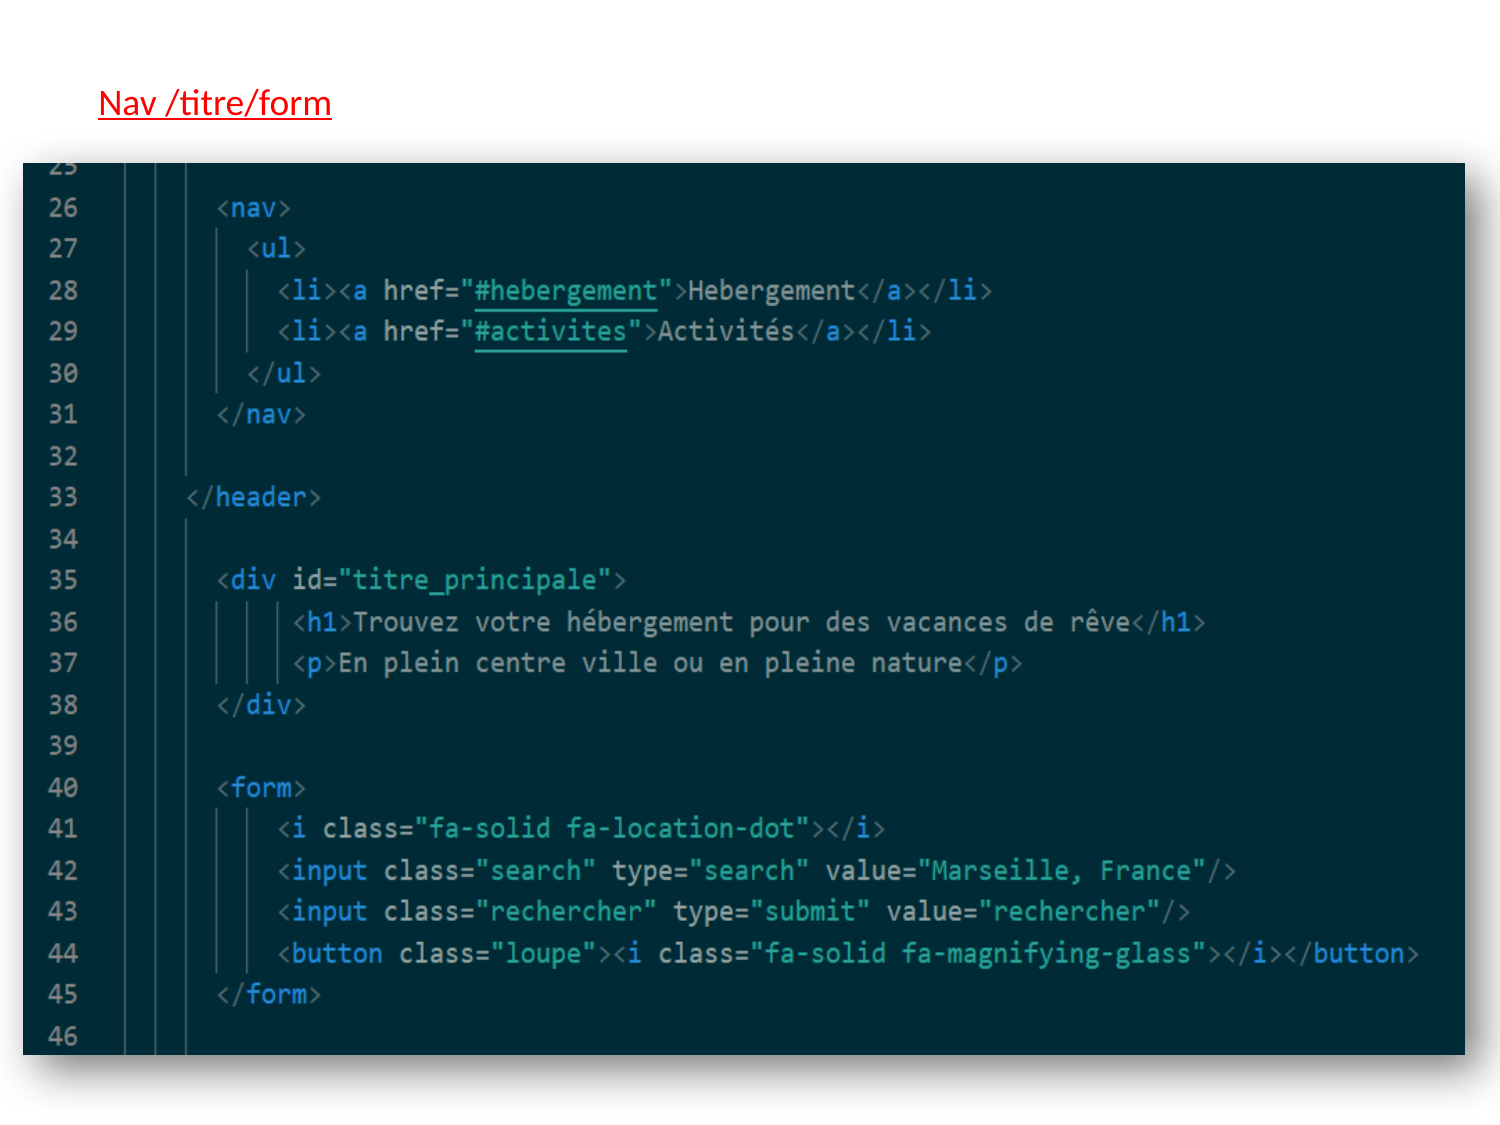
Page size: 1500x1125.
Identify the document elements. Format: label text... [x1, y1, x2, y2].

picture [601, 947, 610, 962]
picture [631, 320, 639, 327]
picture [50, 198, 62, 217]
picture [1119, 865, 1129, 880]
picture [995, 658, 1007, 677]
picture [1116, 617, 1129, 631]
picture [940, 279, 945, 290]
picture [1181, 905, 1189, 920]
picture [629, 865, 642, 886]
picture [338, 944, 351, 962]
picture [858, 859, 870, 880]
picture [354, 612, 368, 631]
picture [935, 657, 961, 672]
picture [678, 285, 686, 299]
picture [614, 651, 626, 672]
picture [476, 617, 489, 631]
picture [615, 947, 624, 962]
picture [813, 657, 824, 672]
picture [1255, 948, 1266, 962]
picture [48, 984, 63, 1003]
picture [431, 279, 444, 299]
picture [1331, 948, 1342, 962]
picture [1316, 942, 1327, 962]
picture [813, 322, 822, 343]
picture [280, 325, 289, 340]
picture [263, 409, 275, 423]
picture [721, 279, 748, 300]
picture [248, 575, 259, 589]
picture [934, 906, 961, 920]
picture [416, 865, 427, 880]
picture [65, 198, 78, 217]
picture [1180, 948, 1190, 963]
picture [997, 906, 1007, 920]
picture [312, 368, 320, 381]
picture [280, 947, 289, 962]
picture [65, 446, 77, 465]
picture [720, 657, 732, 672]
picture [674, 657, 702, 672]
picture [66, 487, 77, 506]
picture [1041, 948, 1045, 958]
picture [50, 612, 61, 631]
picture [827, 865, 840, 880]
picture [478, 823, 488, 838]
picture [538, 657, 551, 672]
picture [1073, 906, 1083, 920]
picture [50, 529, 61, 548]
picture [1164, 948, 1174, 963]
picture [65, 570, 77, 589]
picture [309, 611, 320, 631]
picture [415, 657, 428, 672]
picture [630, 617, 642, 631]
picture [829, 822, 838, 837]
picture [309, 906, 320, 920]
picture [690, 906, 703, 926]
picture [950, 948, 962, 963]
picture [842, 901, 854, 920]
picture [660, 617, 703, 631]
picture [65, 984, 77, 1003]
picture [1041, 859, 1053, 880]
picture [630, 651, 641, 672]
picture [523, 865, 534, 880]
picture [583, 657, 596, 672]
picture [966, 656, 975, 671]
picture [903, 653, 915, 672]
picture [721, 612, 732, 631]
picture [508, 817, 519, 838]
picture [327, 657, 335, 671]
picture [1012, 656, 1021, 671]
picture [1072, 948, 1083, 962]
picture [50, 404, 61, 423]
picture [922, 325, 930, 339]
picture [690, 948, 702, 963]
picture [919, 948, 931, 963]
picture [263, 700, 274, 714]
picture [324, 613, 336, 631]
picture [752, 285, 764, 300]
picture [65, 404, 77, 423]
picture [614, 906, 626, 920]
picture [50, 695, 61, 714]
picture [981, 651, 991, 675]
picture [766, 326, 779, 340]
picture [277, 700, 290, 713]
picture [751, 321, 763, 340]
picture [859, 617, 869, 631]
picture [248, 409, 259, 423]
picture [583, 617, 596, 631]
picture [508, 865, 519, 880]
picture [219, 698, 228, 713]
picture [828, 906, 839, 920]
picture [721, 823, 732, 837]
picture [766, 657, 778, 678]
picture [248, 202, 260, 216]
picture [64, 736, 77, 755]
picture [1041, 900, 1054, 920]
picture [385, 320, 397, 340]
picture [979, 617, 992, 631]
picture [340, 861, 366, 879]
picture [233, 203, 244, 216]
picture [644, 617, 657, 637]
picture [629, 285, 641, 300]
picture [538, 948, 549, 963]
picture [599, 657, 610, 672]
picture [798, 859, 807, 866]
picture [1195, 859, 1204, 866]
picture [341, 284, 350, 299]
picture [1225, 947, 1234, 962]
picture [568, 906, 580, 920]
picture [1040, 617, 1053, 631]
picture [1087, 948, 1099, 969]
picture [767, 823, 778, 838]
picture [65, 238, 78, 257]
picture [66, 819, 78, 837]
picture [827, 657, 839, 672]
picture [599, 900, 610, 920]
picture [492, 574, 504, 589]
picture [296, 781, 305, 796]
picture [51, 363, 61, 382]
picture [64, 363, 78, 382]
picture [1104, 861, 1112, 880]
picture [294, 320, 305, 340]
picture [1211, 947, 1220, 962]
picture [355, 285, 366, 299]
picture [934, 617, 946, 631]
picture [617, 574, 625, 588]
picture [219, 781, 228, 796]
picture [416, 906, 427, 920]
picture [431, 906, 443, 920]
picture [842, 657, 854, 672]
picture [965, 617, 976, 631]
picture [753, 900, 761, 907]
picture [1345, 944, 1373, 962]
picture [50, 570, 61, 589]
picture [874, 942, 885, 963]
picture [690, 321, 702, 340]
picture [614, 861, 626, 880]
text_box Nav /titre/form [83, 70, 348, 130]
picture [415, 326, 428, 340]
picture [508, 942, 519, 963]
picture [49, 861, 63, 880]
picture [50, 163, 62, 174]
picture [231, 777, 246, 796]
picture [583, 321, 595, 340]
picture [277, 409, 290, 423]
picture [296, 698, 304, 713]
picture [781, 285, 839, 300]
picture [65, 861, 78, 880]
picture [876, 822, 884, 837]
picture [430, 320, 444, 340]
picture [585, 942, 594, 949]
picture [1178, 613, 1190, 631]
picture [294, 574, 305, 589]
picture [339, 906, 351, 920]
picture [415, 574, 427, 589]
picture [1409, 948, 1418, 962]
picture [522, 321, 534, 340]
picture [262, 575, 275, 588]
picture [492, 326, 504, 340]
picture [1102, 617, 1114, 631]
picture [189, 490, 197, 506]
picture [1010, 906, 1022, 920]
picture [858, 823, 870, 837]
picture [950, 279, 961, 299]
picture [1026, 906, 1036, 920]
picture [983, 285, 991, 299]
picture [782, 617, 793, 631]
picture [847, 817, 854, 832]
picture [736, 865, 748, 880]
picture [64, 529, 78, 548]
picture [828, 326, 839, 340]
picture [65, 653, 77, 672]
picture [492, 657, 519, 672]
picture [753, 942, 761, 949]
picture [796, 657, 809, 672]
picture [476, 321, 490, 340]
picture [65, 695, 78, 714]
picture [1117, 948, 1130, 969]
picture [812, 906, 825, 920]
picture [554, 865, 564, 880]
picture [203, 486, 213, 509]
picture [355, 823, 366, 837]
picture [981, 865, 991, 880]
picture [949, 617, 961, 631]
picture [237, 403, 244, 418]
picture [462, 574, 473, 589]
picture [401, 859, 412, 880]
picture [1026, 942, 1039, 962]
picture [312, 491, 319, 505]
picture [920, 284, 929, 299]
picture [401, 651, 412, 672]
picture [844, 942, 854, 963]
picture [995, 948, 1007, 962]
picture [767, 942, 779, 963]
picture [446, 657, 458, 672]
picture [660, 823, 671, 838]
picture [585, 906, 595, 920]
picture [720, 865, 732, 880]
picture [309, 865, 320, 879]
picture [401, 326, 413, 340]
picture [49, 778, 78, 797]
picture [675, 942, 687, 963]
picture [294, 942, 305, 962]
picture [584, 574, 595, 589]
picture [1302, 954, 1306, 964]
picture [327, 325, 335, 339]
picture [646, 823, 656, 838]
picture [48, 901, 63, 920]
picture [616, 326, 626, 340]
picture [263, 243, 275, 257]
picture [296, 242, 305, 257]
picture [401, 617, 412, 631]
picture [1102, 900, 1115, 920]
picture [280, 864, 289, 879]
picture [797, 900, 809, 920]
picture [569, 859, 580, 880]
picture [539, 326, 549, 340]
picture [65, 612, 78, 631]
picture [936, 291, 940, 301]
picture [860, 325, 868, 340]
picture [965, 285, 976, 299]
picture [415, 617, 428, 631]
picture [354, 902, 366, 920]
picture [50, 653, 61, 672]
picture [462, 948, 473, 963]
picture [614, 617, 626, 631]
picture [691, 823, 702, 838]
picture [355, 657, 366, 672]
picture [1392, 948, 1403, 962]
picture [842, 281, 854, 300]
picture [1072, 617, 1084, 631]
picture [478, 574, 488, 589]
picture [1163, 865, 1173, 880]
picture [1164, 901, 1173, 923]
picture [1148, 865, 1159, 880]
picture [279, 237, 290, 257]
picture [996, 617, 1007, 631]
picture [645, 865, 672, 886]
picture [309, 285, 320, 299]
picture [827, 611, 839, 631]
picture [569, 285, 581, 306]
picture [219, 201, 228, 216]
picture [1134, 906, 1144, 920]
picture [49, 818, 63, 837]
picture [494, 865, 504, 880]
picture [309, 948, 320, 962]
picture [706, 865, 717, 880]
picture [1011, 948, 1022, 963]
picture [523, 279, 534, 300]
picture [1148, 948, 1159, 963]
picture [1057, 948, 1068, 963]
picture [247, 783, 291, 797]
picture [873, 865, 900, 880]
picture [1057, 906, 1068, 920]
picture [49, 944, 78, 962]
picture [231, 569, 244, 589]
picture [689, 281, 718, 300]
picture [888, 906, 901, 920]
picture [463, 320, 472, 327]
picture [249, 367, 258, 382]
picture [65, 163, 77, 174]
picture [342, 615, 350, 631]
picture [463, 279, 472, 286]
picture [599, 611, 611, 631]
picture [401, 285, 413, 300]
picture [797, 617, 810, 631]
picture [615, 817, 626, 838]
picture [509, 326, 519, 340]
picture [966, 865, 976, 880]
picture [736, 657, 748, 672]
picture [706, 906, 733, 926]
picture [553, 948, 565, 969]
picture [540, 865, 550, 880]
picture [294, 823, 305, 837]
picture [280, 284, 289, 299]
picture [353, 948, 381, 962]
picture [294, 906, 305, 920]
picture [1011, 865, 1022, 880]
picture [585, 859, 594, 866]
picture [569, 817, 581, 837]
picture [903, 906, 915, 920]
picture [1149, 611, 1158, 634]
picture [537, 285, 549, 300]
picture [538, 617, 550, 631]
picture [523, 574, 534, 589]
picture [340, 653, 351, 672]
picture [446, 823, 458, 838]
picture [386, 823, 397, 837]
picture [569, 326, 580, 340]
picture [447, 906, 458, 920]
picture [981, 900, 990, 907]
picture [371, 574, 382, 589]
picture [873, 657, 885, 672]
picture [1195, 942, 1204, 949]
picture [1241, 954, 1245, 964]
picture [523, 823, 534, 838]
picture [416, 942, 427, 963]
picture [859, 900, 868, 907]
picture [280, 905, 289, 920]
picture [630, 823, 642, 838]
picture [237, 983, 244, 998]
picture [50, 281, 62, 300]
picture [842, 617, 854, 631]
picture [431, 657, 443, 672]
picture [341, 325, 350, 340]
picture [51, 446, 61, 465]
picture [584, 285, 595, 300]
picture [721, 948, 732, 963]
picture [294, 362, 305, 382]
picture [906, 284, 915, 299]
picture [553, 326, 565, 340]
picture [569, 568, 580, 589]
picture [538, 900, 549, 920]
picture [599, 326, 610, 340]
picture [1375, 948, 1388, 962]
picture [446, 574, 458, 595]
picture [385, 570, 397, 589]
picture [569, 948, 580, 963]
picture [889, 320, 900, 340]
picture [247, 983, 261, 1003]
picture [1286, 947, 1295, 962]
picture [826, 948, 840, 963]
picture [889, 285, 900, 299]
picture [980, 948, 993, 969]
picture [340, 817, 351, 837]
picture [217, 486, 229, 506]
picture [553, 657, 566, 672]
picture [1163, 611, 1175, 631]
picture [249, 242, 258, 257]
picture [767, 865, 777, 880]
picture [752, 817, 763, 837]
picture [1025, 611, 1037, 631]
picture [278, 368, 290, 382]
picture [280, 822, 289, 837]
picture [704, 823, 718, 838]
picture [494, 906, 504, 920]
picture [845, 325, 854, 340]
picture [262, 989, 307, 1003]
picture [66, 901, 77, 920]
picture [478, 657, 488, 672]
picture [295, 656, 304, 671]
picture [553, 906, 565, 920]
picture [904, 617, 915, 631]
picture [312, 988, 320, 1002]
picture [842, 865, 854, 880]
picture [1118, 906, 1129, 920]
picture [675, 901, 687, 920]
picture [385, 279, 397, 300]
picture [1057, 865, 1068, 880]
picture [50, 736, 61, 755]
picture [232, 492, 244, 506]
picture [324, 866, 336, 885]
picture [782, 948, 793, 963]
picture [879, 279, 884, 290]
picture [1133, 942, 1144, 963]
picture [524, 906, 534, 920]
picture [325, 823, 336, 837]
picture [475, 279, 504, 300]
picture [509, 574, 519, 589]
picture [65, 281, 78, 300]
picture [644, 657, 657, 672]
picture [447, 865, 458, 880]
picture [386, 906, 397, 920]
picture [629, 948, 640, 962]
picture [752, 865, 763, 880]
picture [415, 285, 428, 300]
picture [431, 865, 443, 880]
picture [327, 284, 336, 299]
picture [386, 865, 397, 880]
picture [294, 492, 305, 505]
picture [813, 948, 824, 963]
picture [645, 281, 656, 300]
picture [296, 408, 304, 423]
picture [431, 817, 444, 837]
picture [766, 285, 779, 306]
picture [64, 321, 77, 340]
picture [234, 694, 243, 717]
picture [431, 617, 443, 631]
picture [523, 617, 535, 631]
picture [50, 487, 61, 506]
picture [401, 574, 412, 589]
picture [402, 948, 412, 963]
picture [401, 900, 412, 920]
picture [647, 325, 656, 340]
picture [888, 657, 900, 672]
picture [508, 906, 519, 920]
picture [296, 615, 304, 631]
picture [508, 285, 519, 300]
picture [919, 900, 931, 920]
picture [782, 859, 793, 880]
picture [447, 948, 458, 963]
picture [248, 486, 290, 506]
picture [751, 617, 763, 637]
picture [323, 944, 335, 962]
picture [630, 906, 641, 920]
picture [780, 819, 793, 838]
picture [996, 865, 1007, 880]
picture [431, 948, 443, 963]
picture [264, 364, 273, 385]
picture [309, 658, 321, 678]
picture [491, 823, 505, 838]
picture [324, 906, 336, 926]
picture [521, 948, 535, 963]
picture [737, 326, 748, 340]
picture [799, 325, 807, 340]
picture [904, 326, 915, 340]
picture [507, 612, 519, 631]
picture [522, 653, 534, 672]
picture [1026, 859, 1037, 880]
picture [49, 1026, 78, 1045]
picture [676, 326, 686, 340]
picture [555, 285, 565, 300]
picture [308, 568, 321, 589]
picture [782, 906, 793, 920]
picture [919, 617, 930, 631]
picture [294, 865, 305, 879]
picture [706, 617, 717, 631]
picture [1179, 865, 1190, 880]
picture [815, 822, 823, 837]
picture [798, 817, 807, 824]
picture [1134, 615, 1143, 631]
picture [341, 568, 350, 575]
picture [1272, 947, 1281, 962]
picture [355, 570, 366, 589]
picture [281, 201, 290, 216]
picture [874, 320, 884, 343]
picture [768, 906, 778, 920]
picture [553, 574, 565, 589]
picture [1040, 948, 1053, 969]
picture [859, 284, 868, 299]
picture [219, 408, 228, 423]
picture [1196, 615, 1204, 628]
picture [599, 285, 626, 300]
picture [675, 819, 687, 838]
picture [950, 865, 961, 880]
picture [385, 657, 398, 678]
picture [920, 859, 929, 866]
picture [370, 617, 398, 631]
picture [782, 651, 793, 672]
picture [692, 859, 700, 866]
picture [219, 988, 228, 1003]
picture [888, 617, 900, 631]
picture [247, 694, 260, 714]
picture [494, 942, 502, 949]
picture [706, 948, 717, 963]
picture [933, 861, 947, 880]
picture [1226, 865, 1235, 879]
picture [370, 823, 382, 837]
picture [1210, 859, 1219, 882]
picture [309, 326, 320, 340]
picture [919, 657, 931, 672]
picture [294, 279, 305, 299]
picture [219, 573, 228, 588]
picture [262, 203, 275, 216]
picture [355, 326, 366, 340]
picture [659, 321, 673, 340]
picture [538, 574, 549, 595]
picture [965, 948, 976, 963]
picture [1133, 865, 1144, 880]
picture [706, 326, 717, 340]
picture [720, 326, 734, 340]
picture [50, 238, 62, 257]
picture [568, 611, 580, 631]
picture [584, 823, 595, 838]
picture [766, 617, 779, 631]
picture [904, 942, 917, 962]
picture [1086, 617, 1098, 631]
picture [1073, 876, 1080, 884]
picture [537, 817, 549, 837]
picture [661, 948, 671, 963]
picture [859, 948, 870, 963]
picture [875, 291, 879, 301]
picture [448, 617, 458, 631]
picture [1087, 906, 1097, 920]
picture [491, 617, 505, 631]
picture [646, 900, 655, 907]
picture [782, 326, 793, 340]
picture [50, 321, 62, 340]
